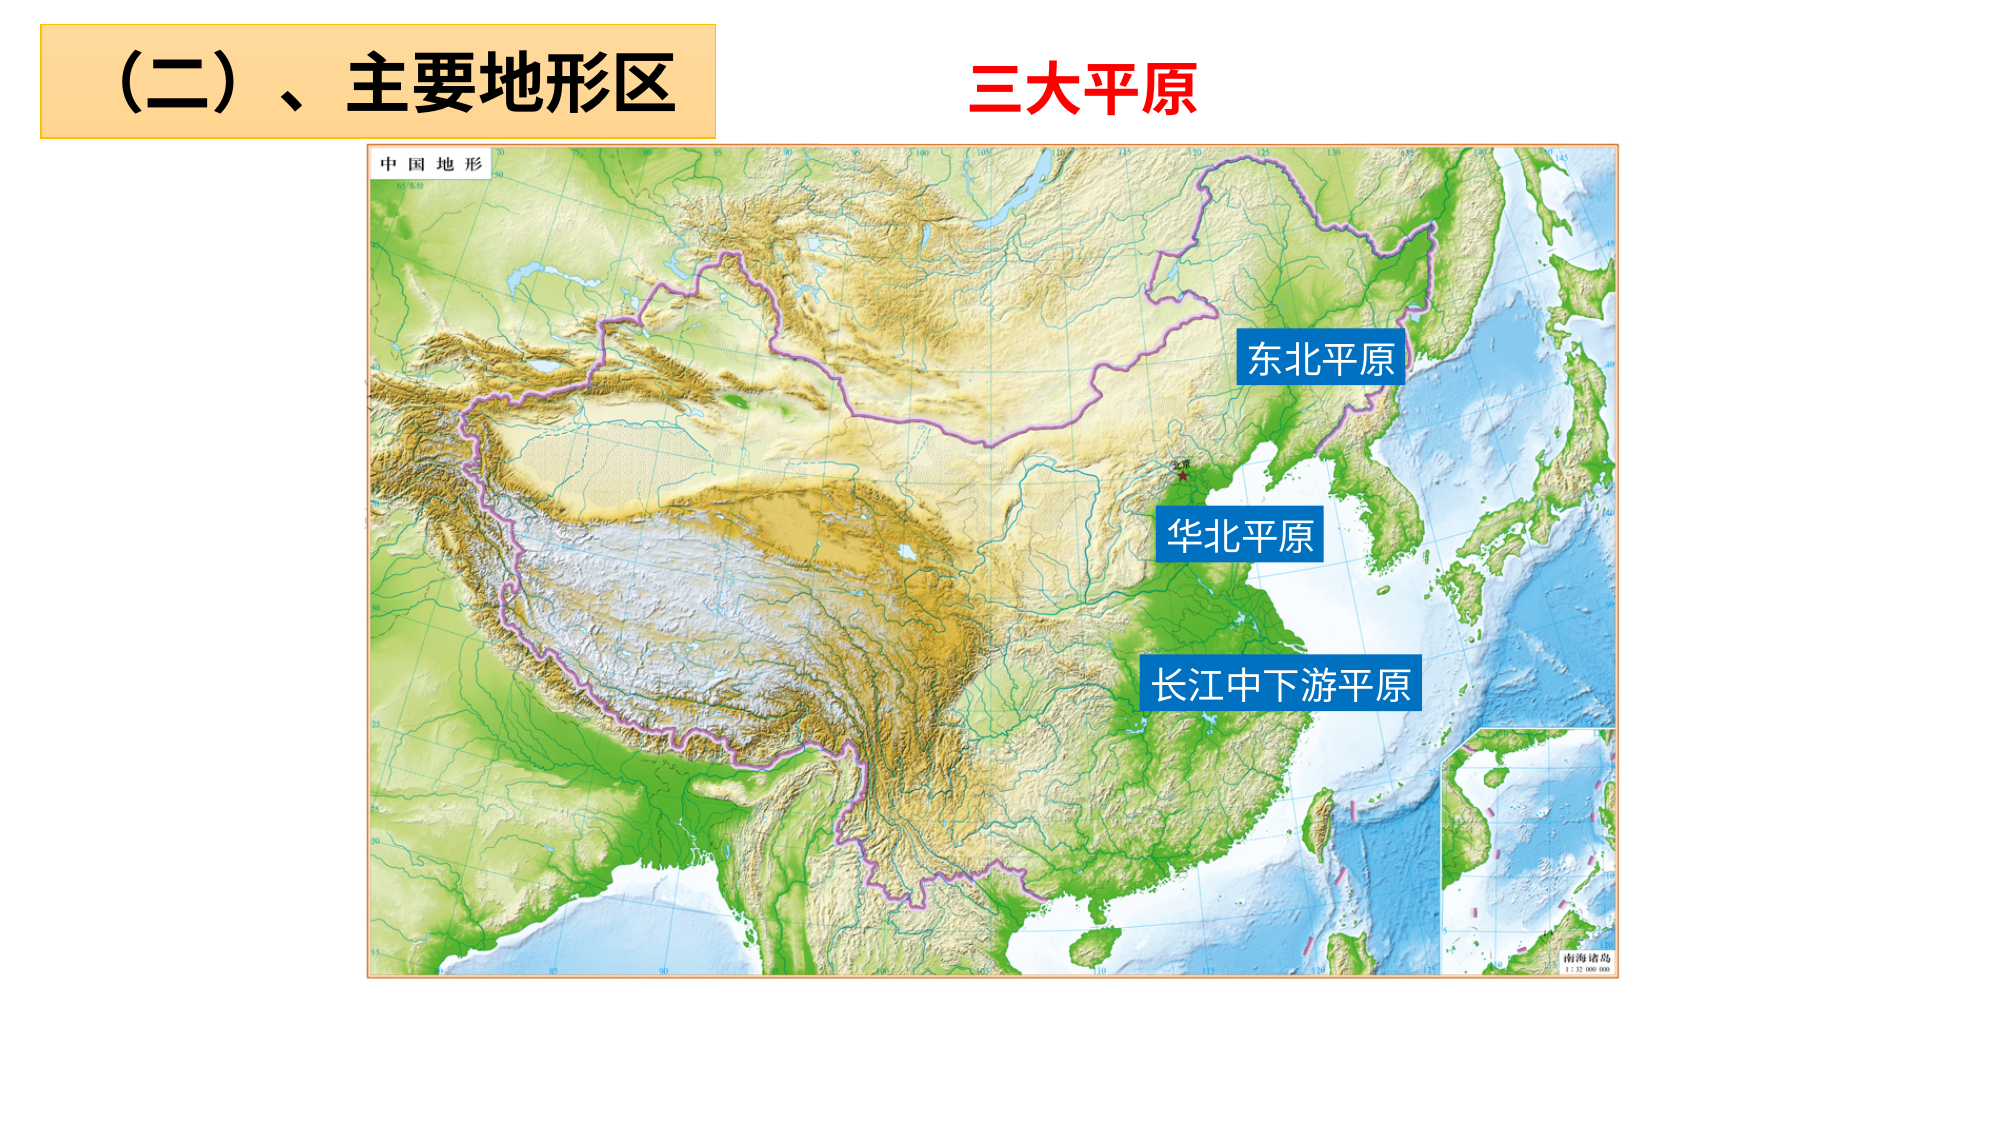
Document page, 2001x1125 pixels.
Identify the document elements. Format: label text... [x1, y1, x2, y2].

text_box 三大平原 [819, 29, 1346, 140]
text_box （二）、主要地形区 [40, 24, 716, 139]
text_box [1230, 328, 1413, 390]
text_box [1133, 654, 1430, 716]
picture [362, 140, 1626, 985]
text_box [1150, 505, 1332, 567]
